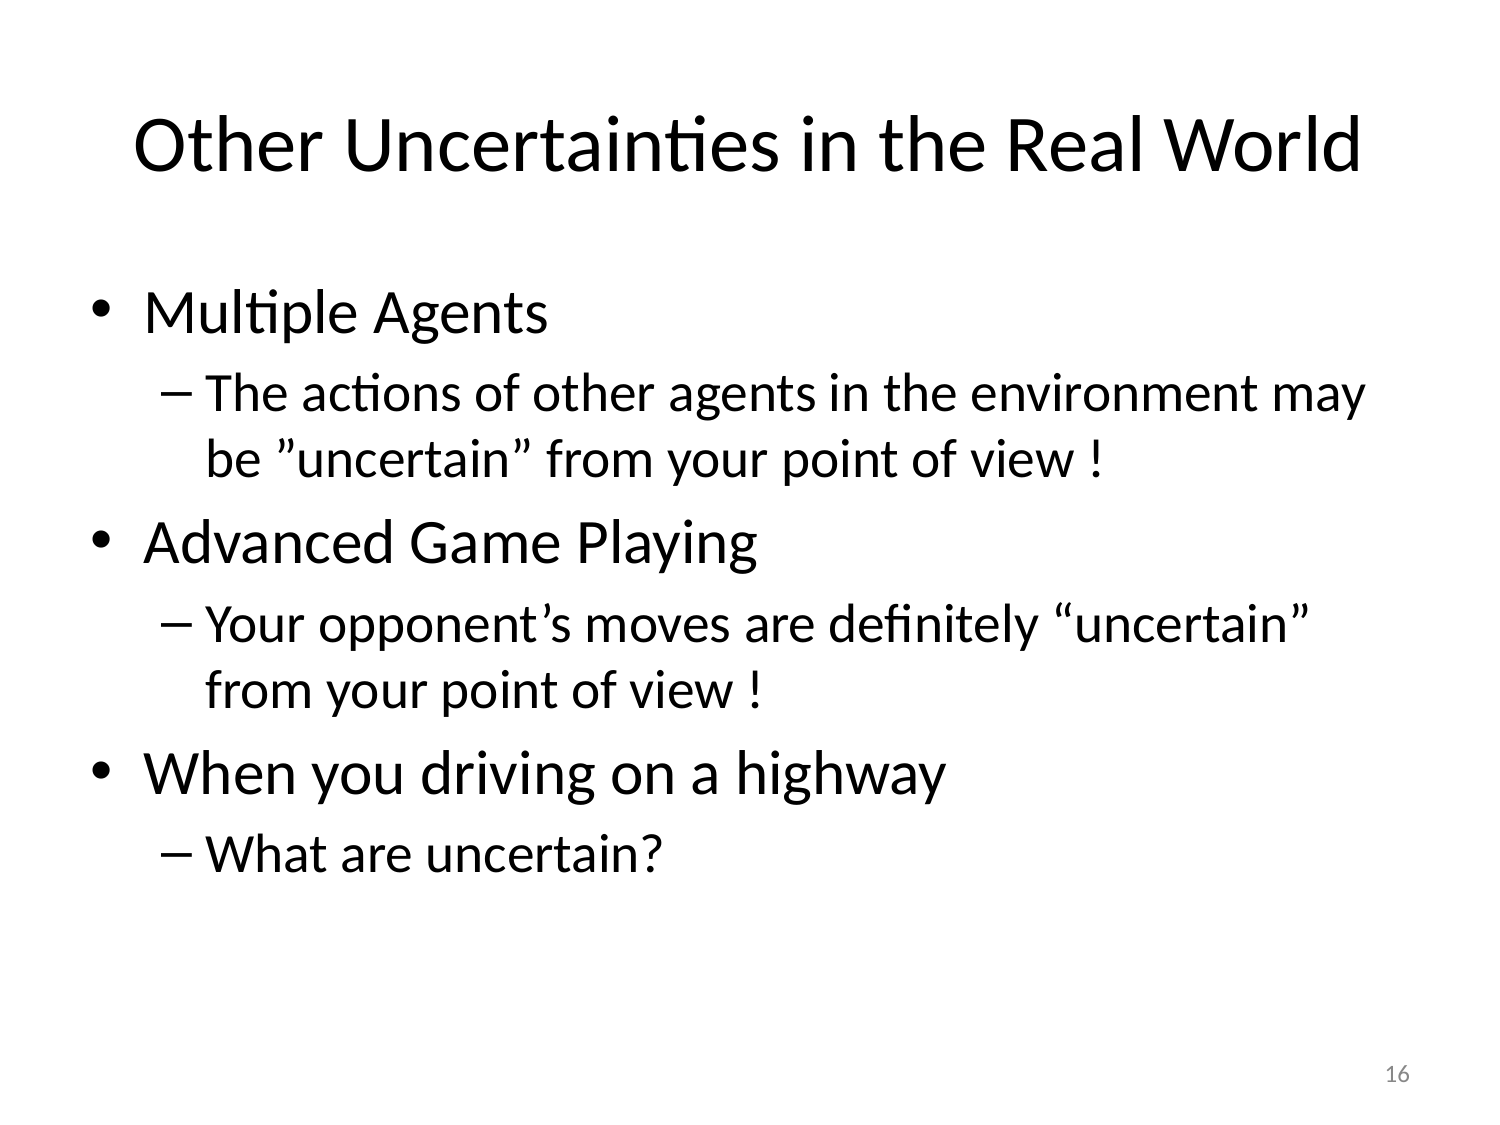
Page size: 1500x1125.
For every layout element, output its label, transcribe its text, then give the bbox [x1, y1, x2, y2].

title Other Uncertainties in the Real World [75, 45, 1425, 233]
slide_number ‹#› [1074, 1042, 1425, 1103]
list Multiple Agents The actions of other agents in the environment may be ”uncertain” from your point of view ! Advanced Game Playing Your opponent’s moves are definitely “uncertain” from your point of view ! When you driving on a highway What are uncertain? [75, 262, 1425, 896]
